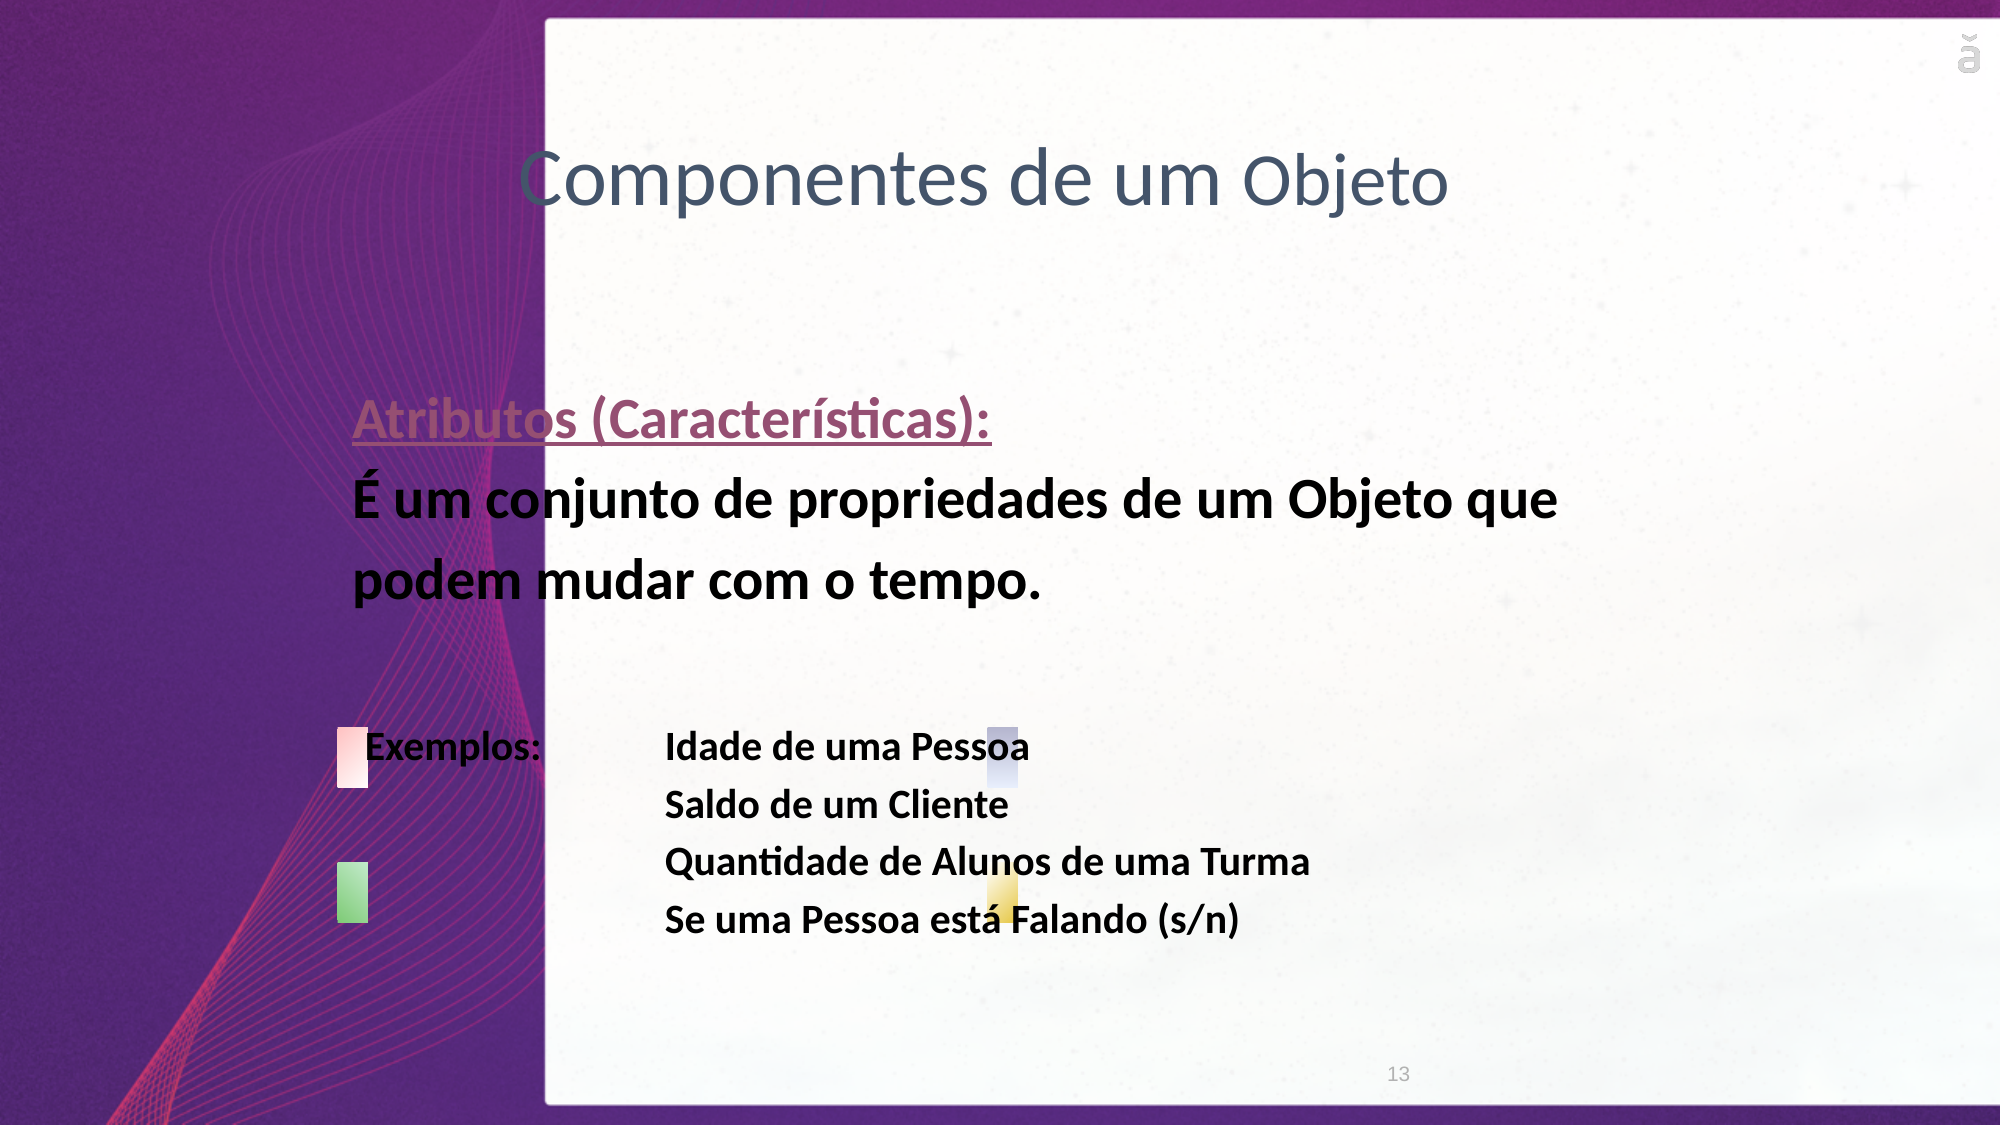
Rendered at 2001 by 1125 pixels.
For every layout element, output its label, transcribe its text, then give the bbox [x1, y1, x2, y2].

text_box Exemplos: Idade de uma Pessoa Saldo de um Cliente Quantidade de Alunos de uma Turma Se uma Pessoa está Falando (s/n) [349, 704, 1625, 949]
text_box Atributos (Características): É um conjunto de propriedades de um Objeto que podem mudar com o tempo. [337, 362, 1675, 619]
slide_number 13 [1074, 1043, 1425, 1104]
picture [0, 0, 2000, 1125]
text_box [337, 726, 1018, 923]
text_box Componentes de um Objeto [503, 103, 1709, 234]
